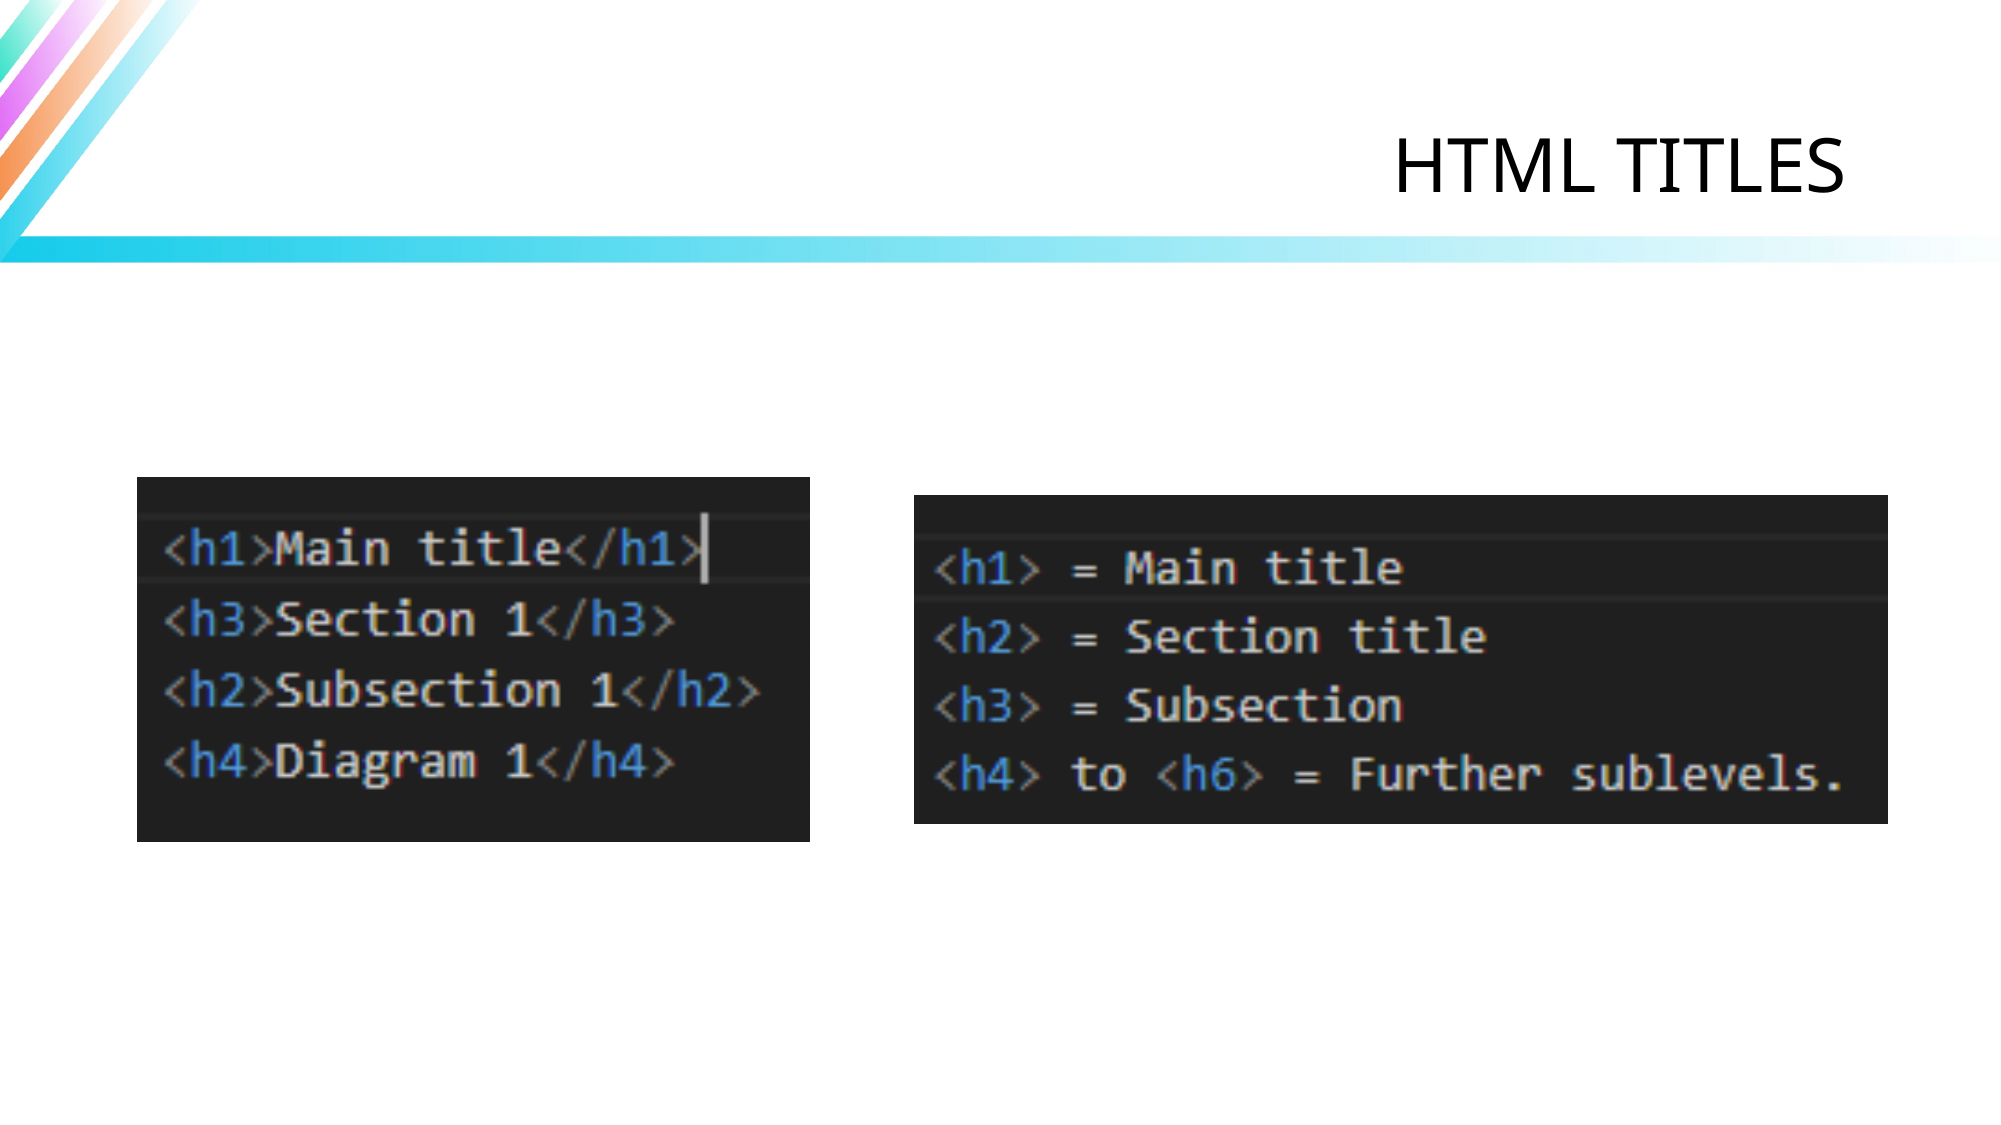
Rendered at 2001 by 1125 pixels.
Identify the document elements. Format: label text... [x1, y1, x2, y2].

title HTML TITLES [137, 59, 1863, 278]
picture [0, 0, 2000, 1125]
